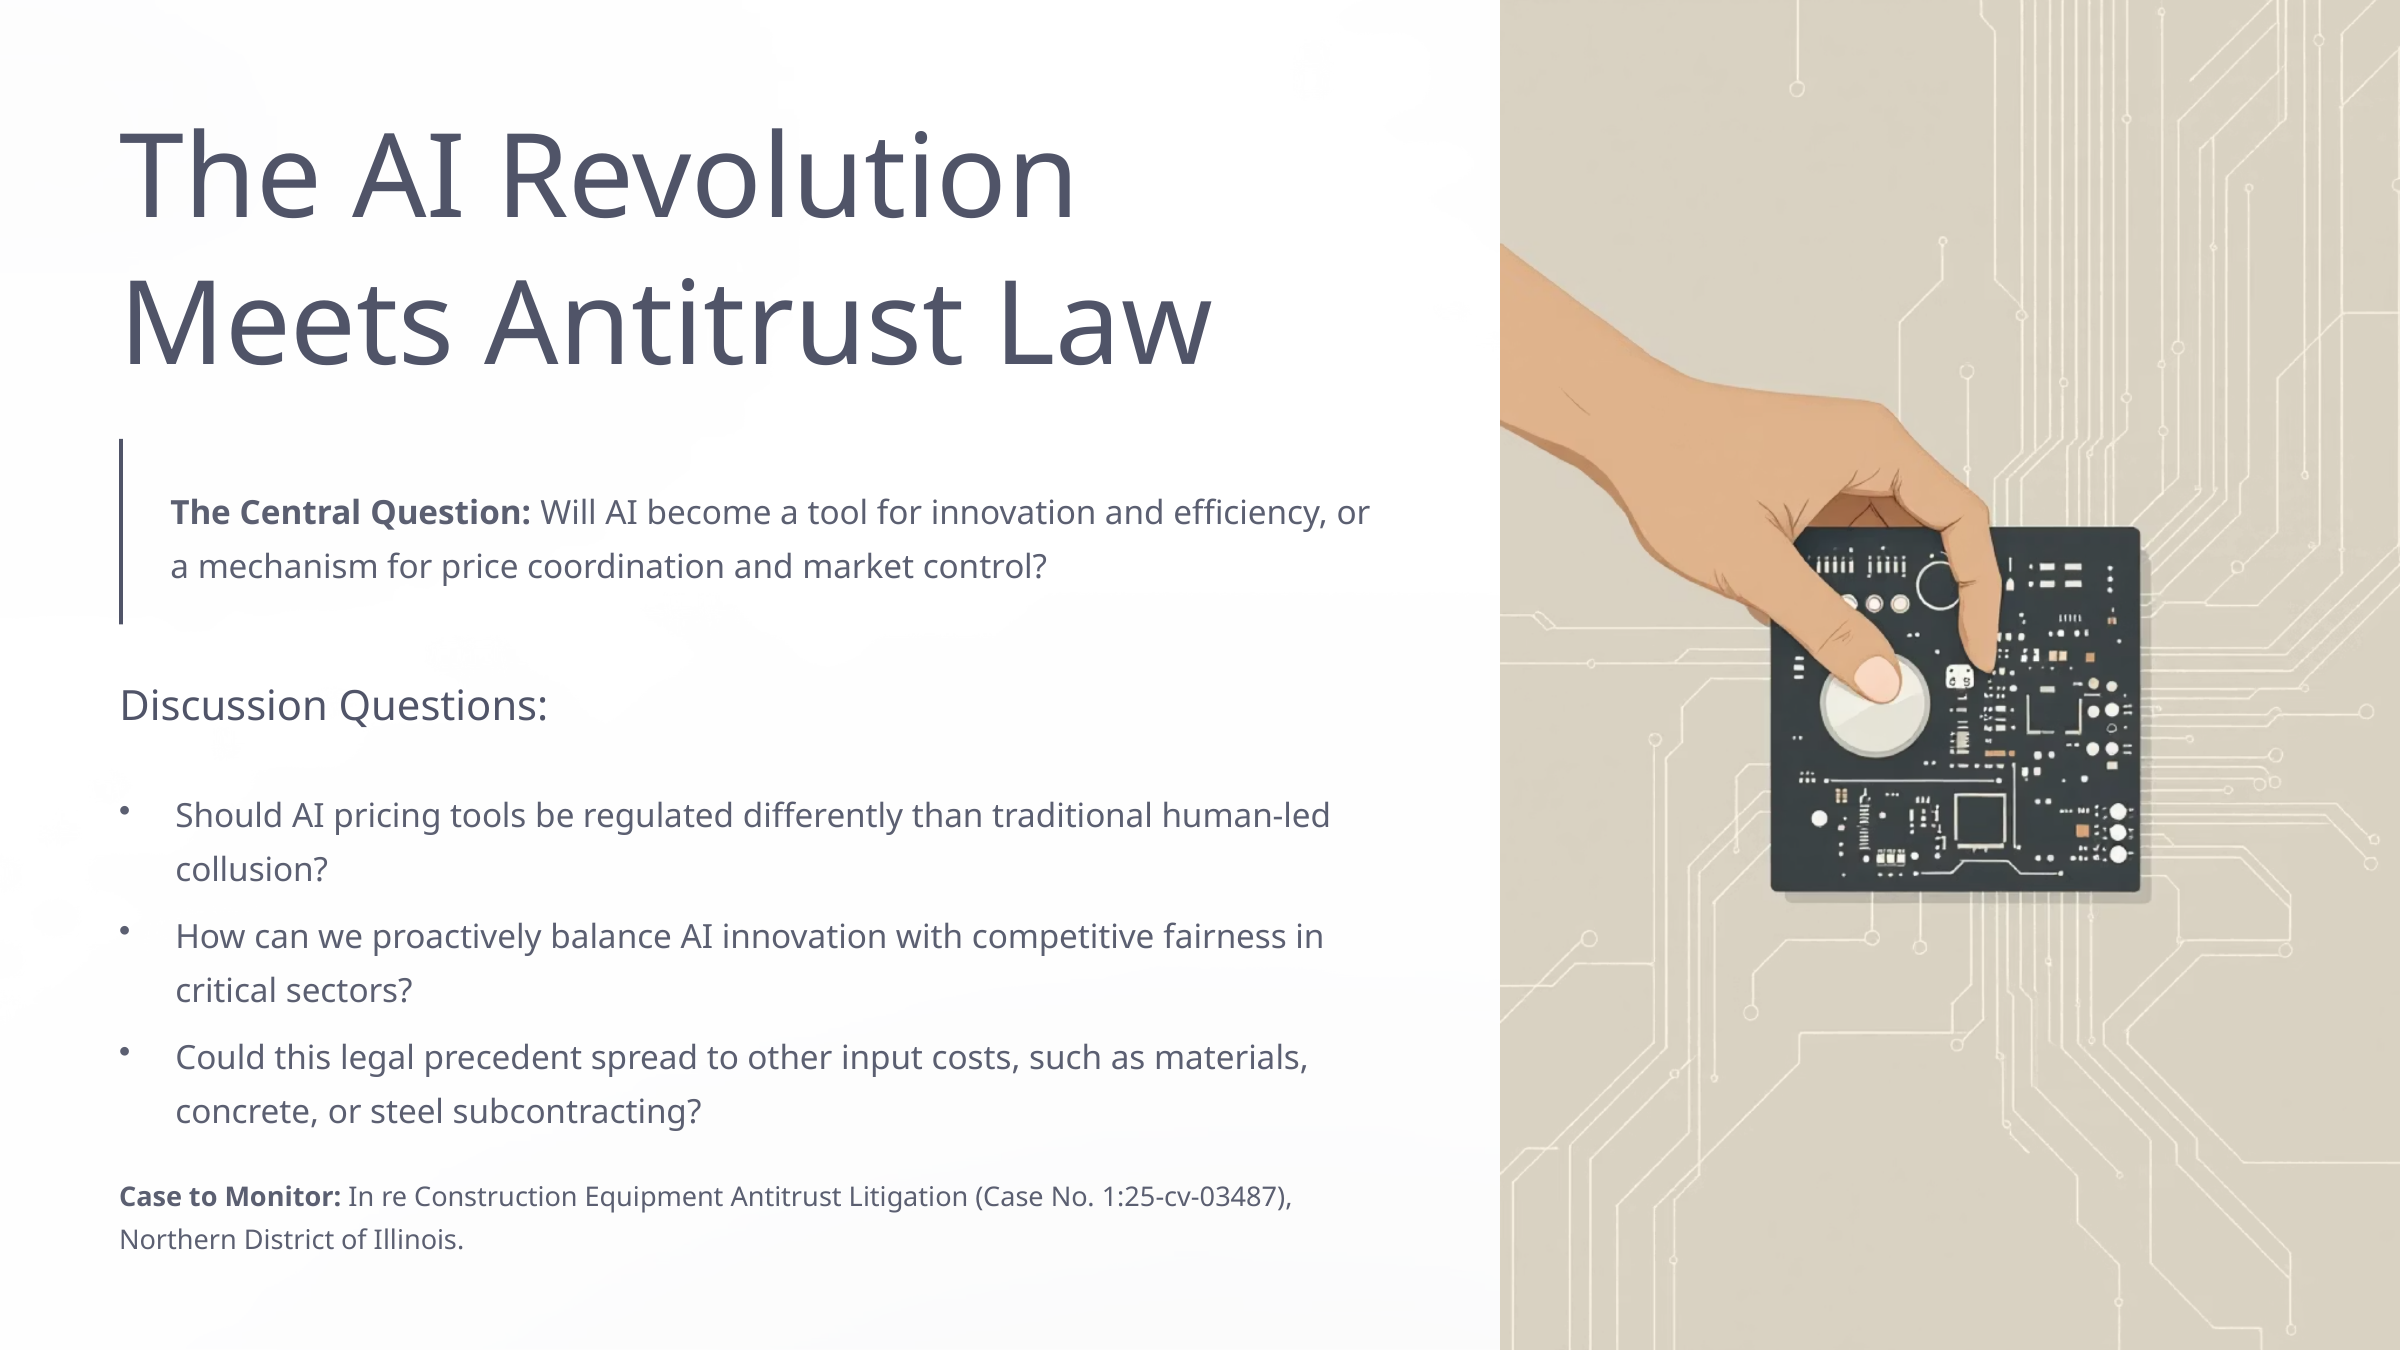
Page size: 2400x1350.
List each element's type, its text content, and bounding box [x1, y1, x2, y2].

text_box Case to Monitor: In re Construction Equipment Antitrust Litigation (Case No. 1:25-cv-03487), Northern District of Illinois. [119, 1169, 1381, 1257]
text_box Could this legal precedent spread to other input costs, such as materials, concrete, or steel subcontracting? [119, 1021, 1381, 1131]
text_box How can we proactively balance AI innovation with competitive fairness in critical sectors? [119, 900, 1381, 1010]
text_box Discussion Questions: [119, 675, 564, 729]
text_box The Central Question: Will AI become a tool for innovation and efficiency, or a mechanism for price coordination and market control? [170, 477, 1381, 587]
text_box Should AI pricing tools be regulated differently than traditional human-led collusion? [119, 779, 1381, 889]
text_box The AI Revolution Meets Antitrust Law [119, 93, 1381, 388]
picture [1499, 0, 2400, 1350]
text_box [119, 438, 123, 625]
